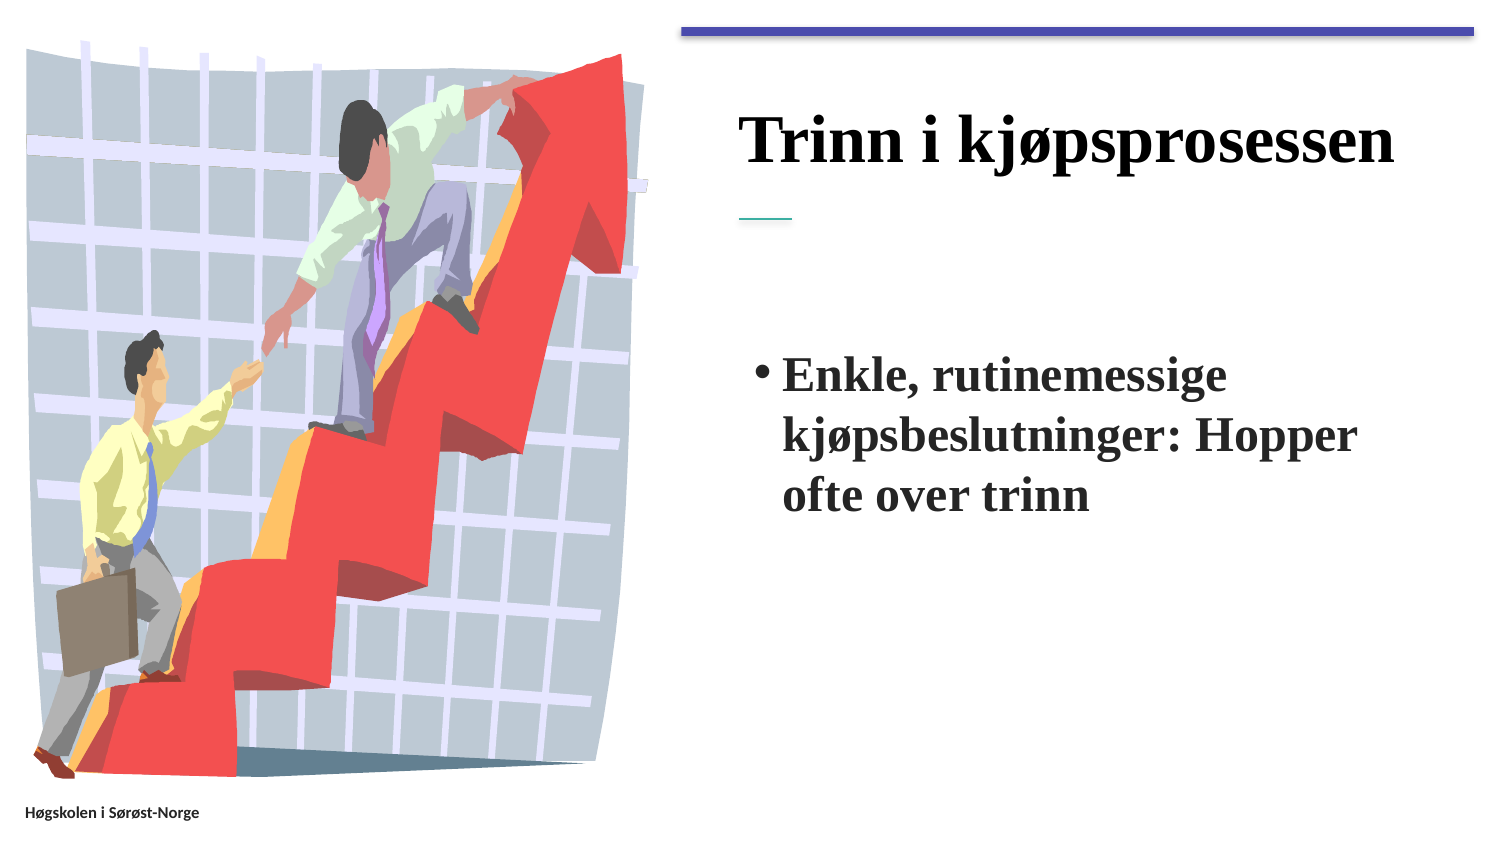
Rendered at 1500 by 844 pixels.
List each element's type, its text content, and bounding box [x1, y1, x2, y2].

picture [24, 26, 654, 789]
title Trinn i kjøpsprosessen [738, 70, 1411, 211]
list Enkle, rutinemessige kjøpsbeslutninger: Hopper ofte over trinn [738, 341, 1422, 810]
